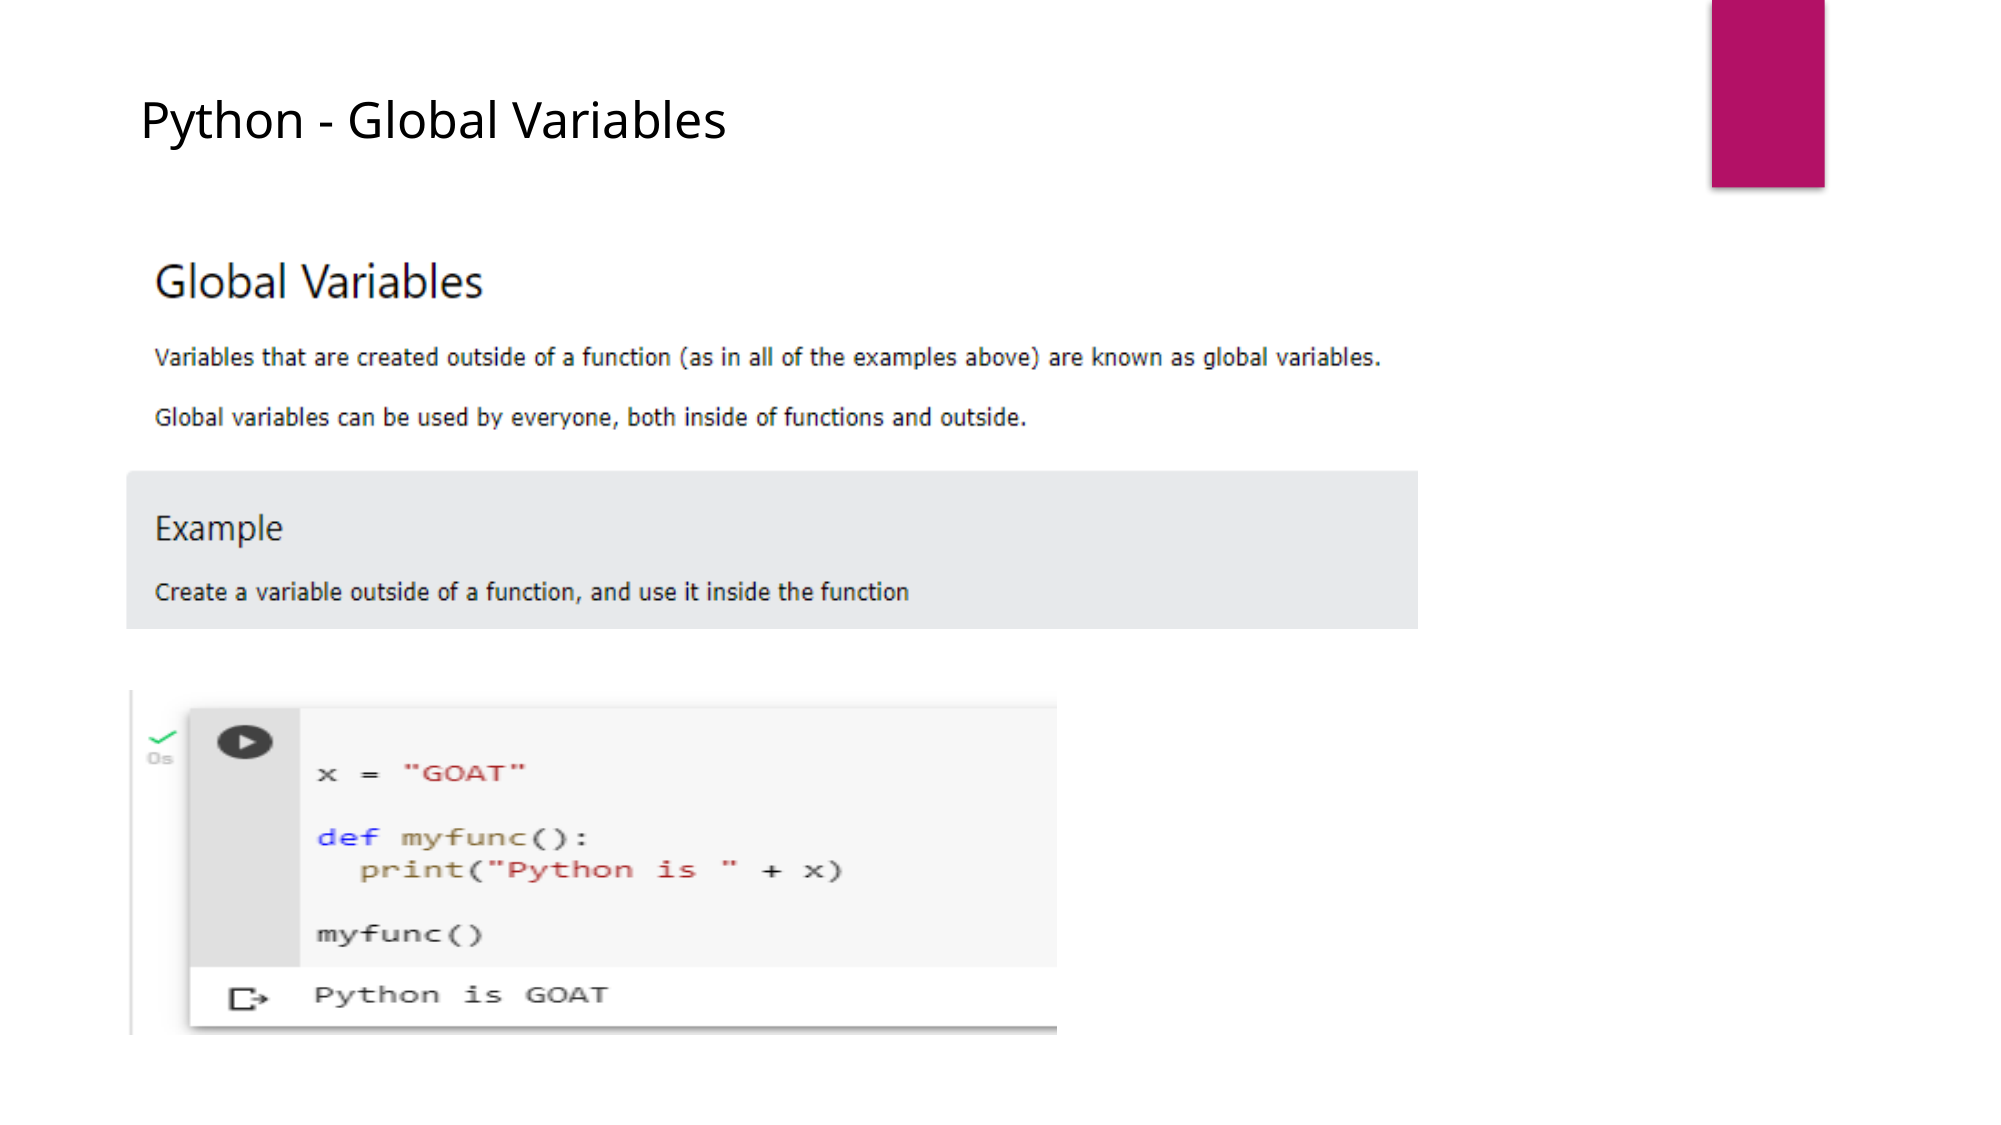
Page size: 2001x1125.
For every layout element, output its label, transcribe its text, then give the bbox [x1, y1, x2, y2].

picture [124, 689, 1057, 1036]
picture [124, 214, 1418, 629]
text_box Python - Global Variables [125, 81, 968, 213]
